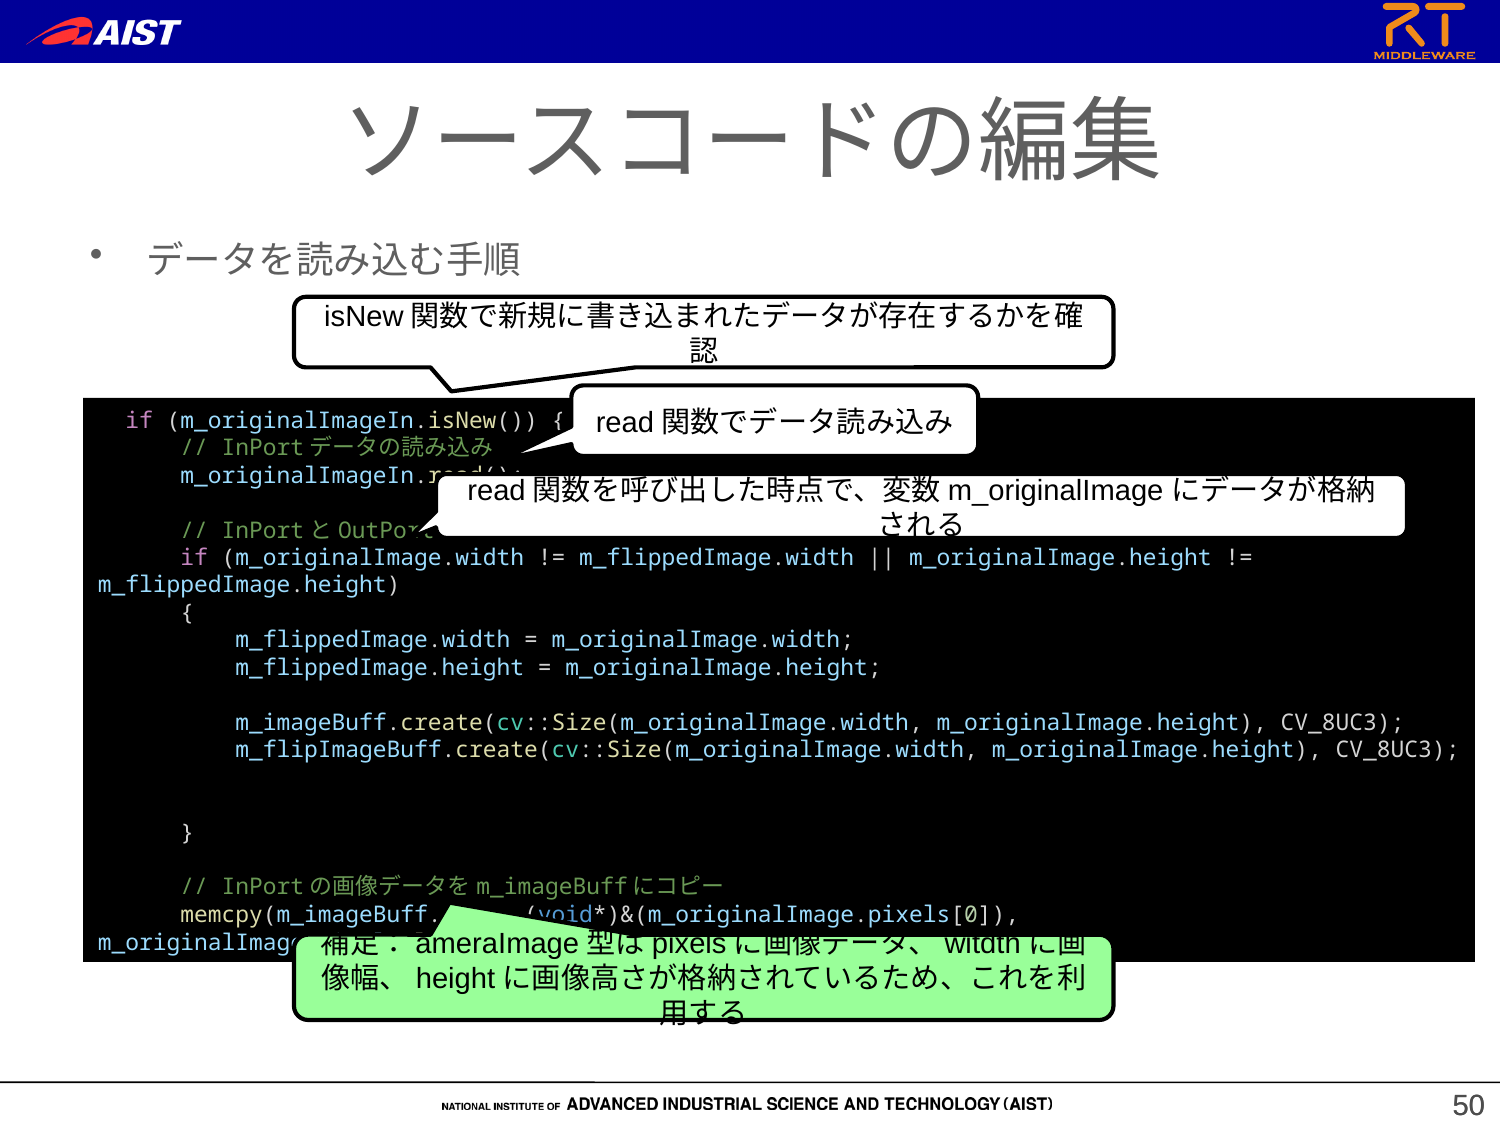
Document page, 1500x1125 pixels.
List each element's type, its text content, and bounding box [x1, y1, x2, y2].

text_box 50 [1149, 1078, 1500, 1125]
title ソースコードの編集 [29, 66, 1474, 208]
text_box if (m_originalImageIn.isNew()) { // InPortデータの読み込み m_originalImageIn.read(); // InPortとOutPortの画面サイズ処理およびイメージ用メモリの確保 if (m_originalImage.width != m_flippedImage.width || m_originalImage.height != m_flippedImage.height) { m_flippedImage.width = m_originalImage.width; m_flippedImage.height = m_originalImage.height; m_imageBuff.create(cv::Size(m_originalImage.width, m_originalImage.height), CV_8UC3); m_flipImageBuff.create(cv::Size(m_originalImage.width, m_originalImage.height), CV_8UC3); } // InPortの画像データをm_imageBuffにコピー memcpy(m_imageBuff.data, (void*)&(m_originalImage.pixels[0]), m_originalImage.pixels.length()); [83, 397, 1475, 962]
text_box read関数を呼び出した時点で、変数m_originalImageにデータが格納される [406, 471, 1410, 541]
text_box 補足：ameraImage型はpixelsに画像データ、witdthに画像幅、heightに画像高さが格納されているため、これを利用する [291, 900, 1116, 1023]
text_box isNew関数で新規に書き込まれたデータが存在するかを確認 [291, 294, 1116, 394]
text_box read関数でデータ読み込み [499, 383, 981, 462]
picture [0, 0, 1500, 63]
text_box データを読み込む手順 [74, 237, 1407, 534]
picture [442, 1097, 1052, 1110]
